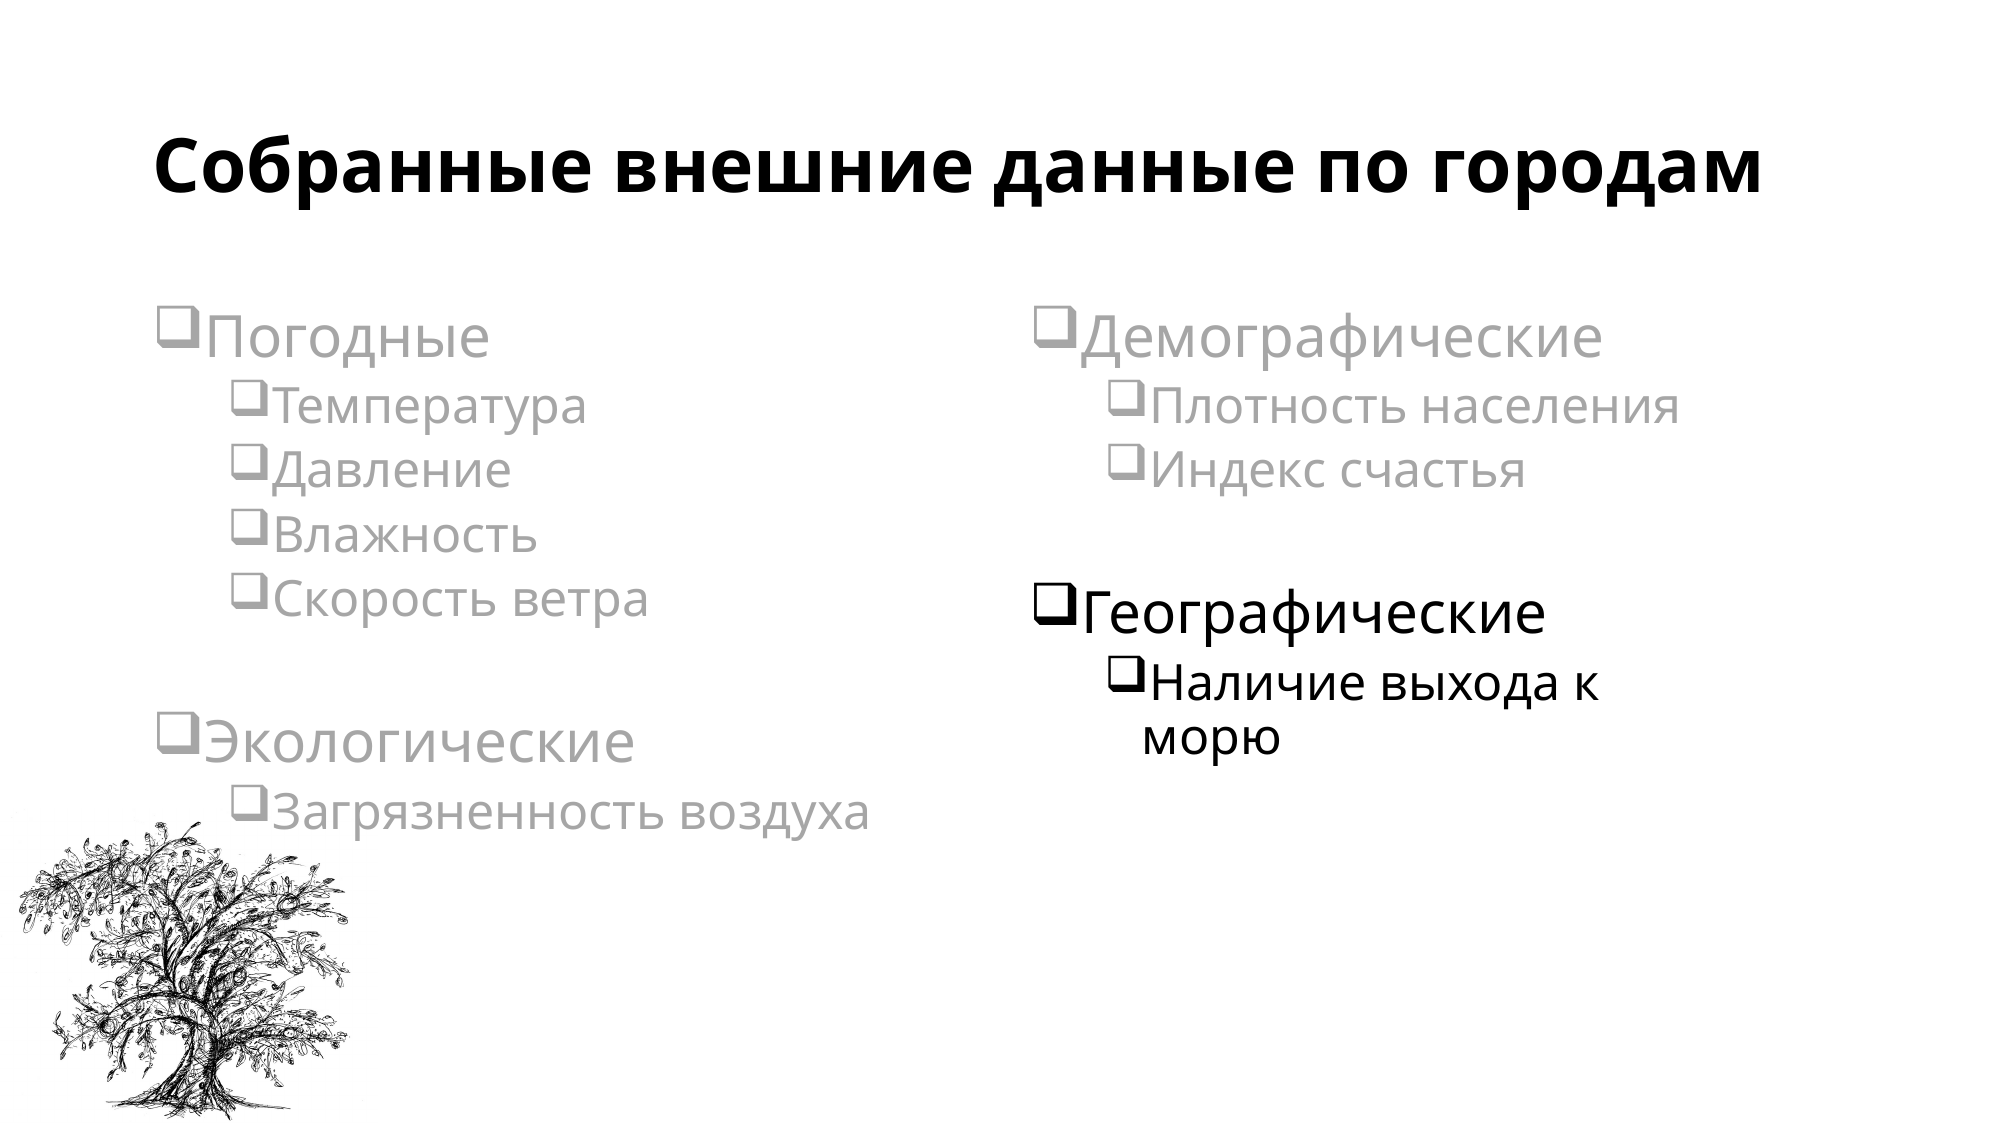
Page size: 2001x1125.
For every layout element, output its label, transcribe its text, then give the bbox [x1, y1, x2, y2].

title Собранные внешние данные по городам [137, 59, 1863, 278]
list Погодные Температура Давление Влажность Скорость ветра Экологические Загрязненность воздуха [137, 299, 887, 1014]
picture [0, 808, 378, 1123]
text_box Демографические Плотность населения Индекс счастья Географические Наличие выхода к морю [1014, 299, 1764, 1014]
